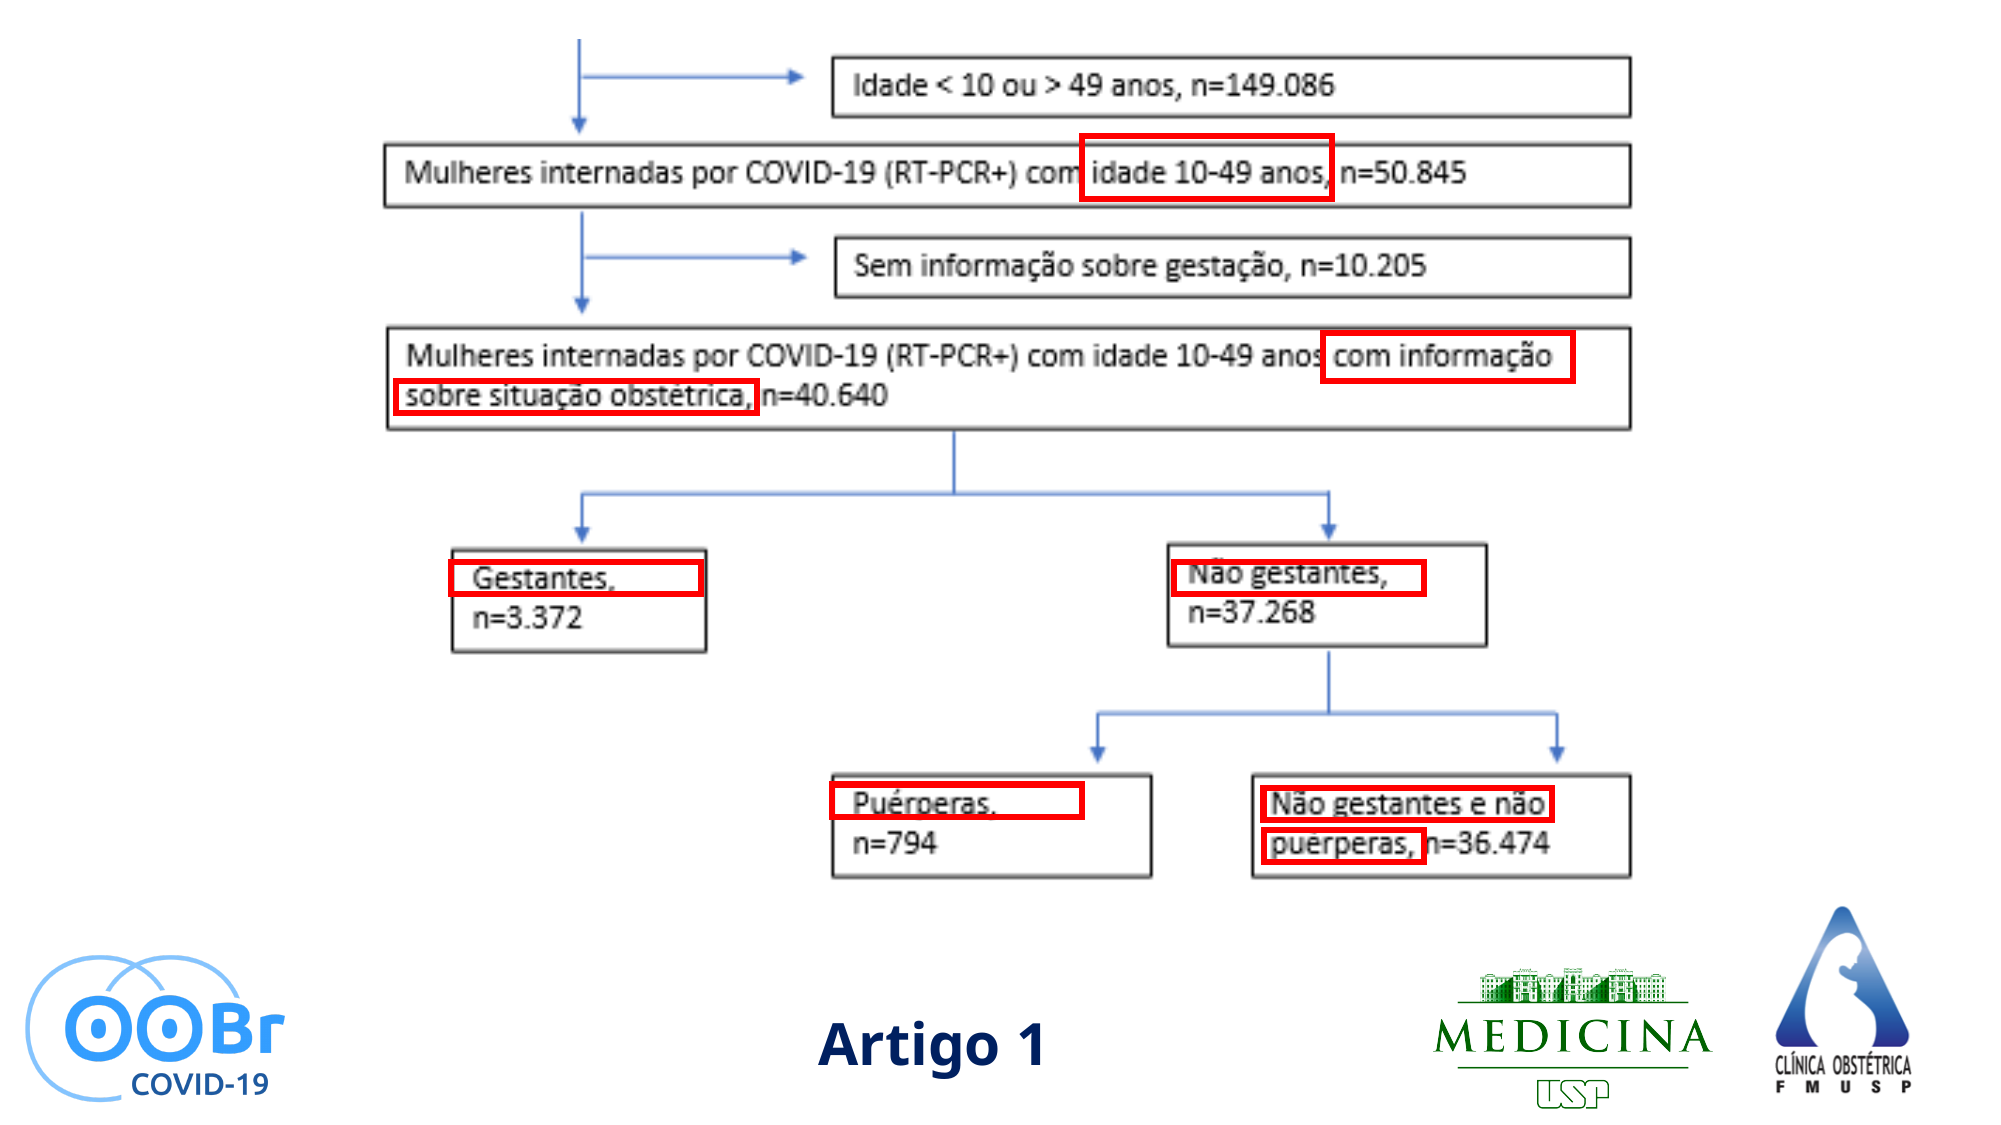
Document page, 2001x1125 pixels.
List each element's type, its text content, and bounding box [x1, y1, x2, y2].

picture [15, 950, 295, 1107]
text_box Artigo 1 [433, 999, 1433, 1085]
picture [342, 39, 1658, 905]
picture [1738, 896, 1947, 1110]
picture [1433, 968, 1713, 1110]
